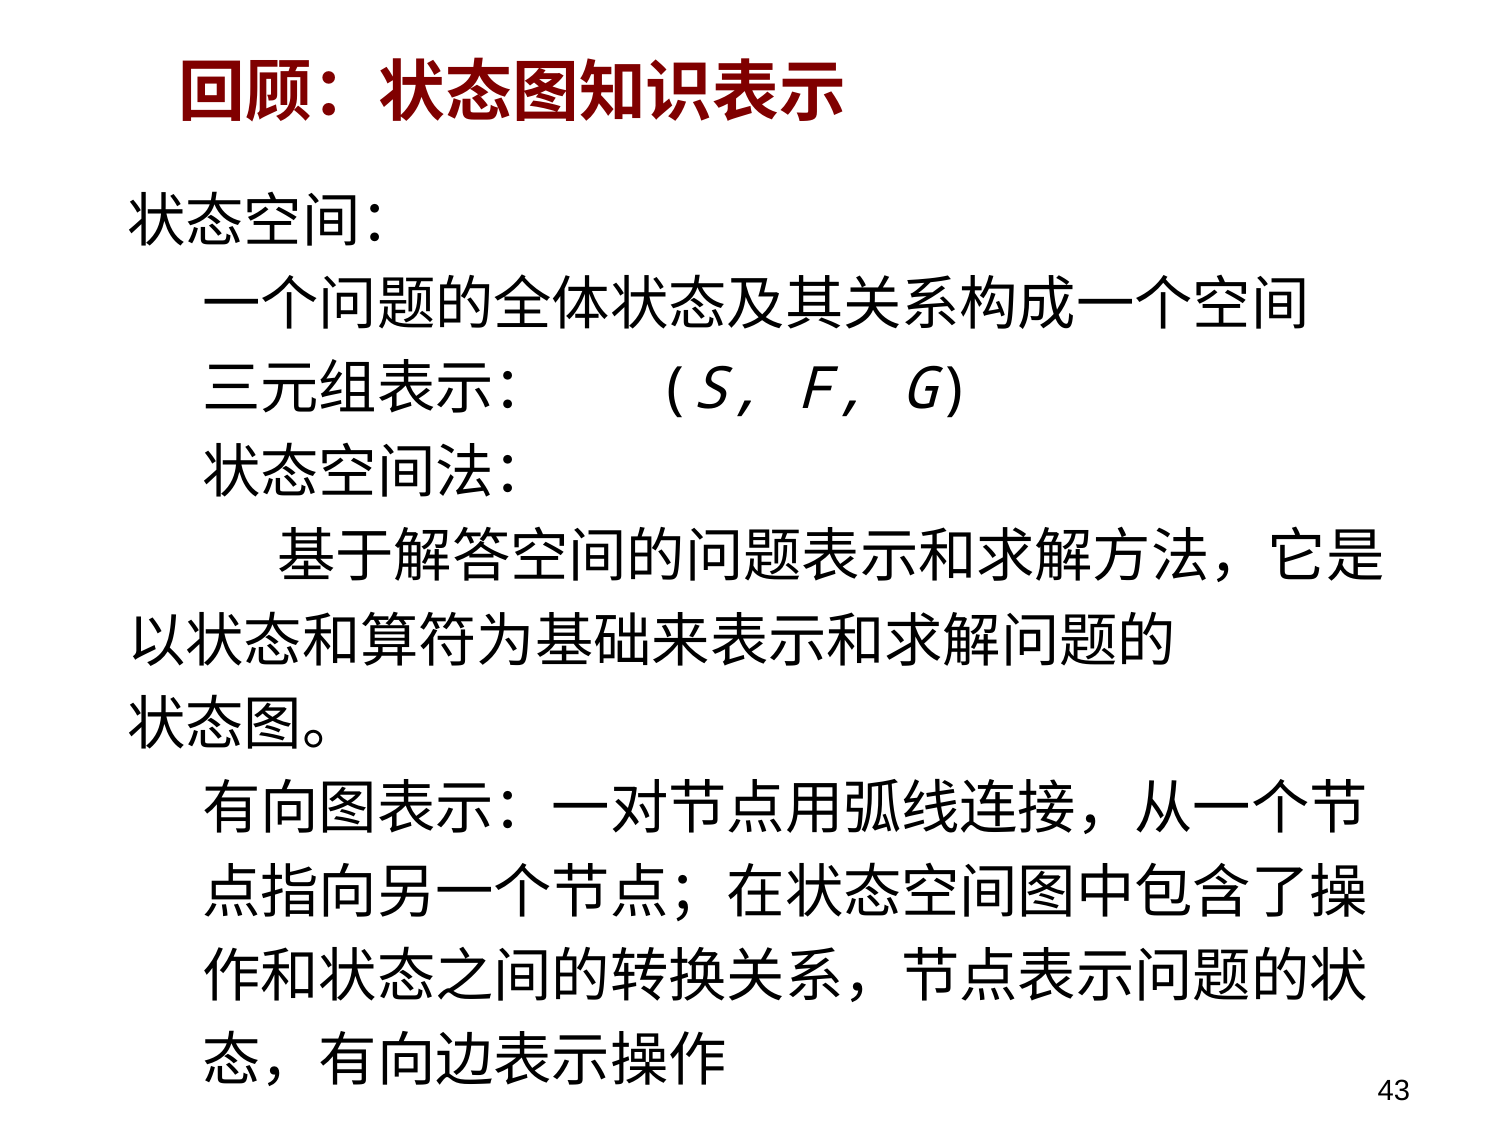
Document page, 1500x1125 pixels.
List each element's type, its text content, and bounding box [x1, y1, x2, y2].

text_box 回顾：状态图知识表示 [164, 41, 1443, 164]
text_box 43 [891, 1070, 1425, 1106]
list 状态空间： 一个问题的全体状态及其关系构成一个空间 三元组表示： (S, F, G) 状态空间法： 基于解答空间的问题表示和求解方法，它是以状态和算符为基础来表示和求解问题的 状态图。 有向图表示：一对节点用弧线连接，从一个节点指向另一个节点；在状态空间图中包含了操作和状态之间的转换关系，节点表示问题的状态，有向边表示操作 [112, 161, 1436, 1030]
